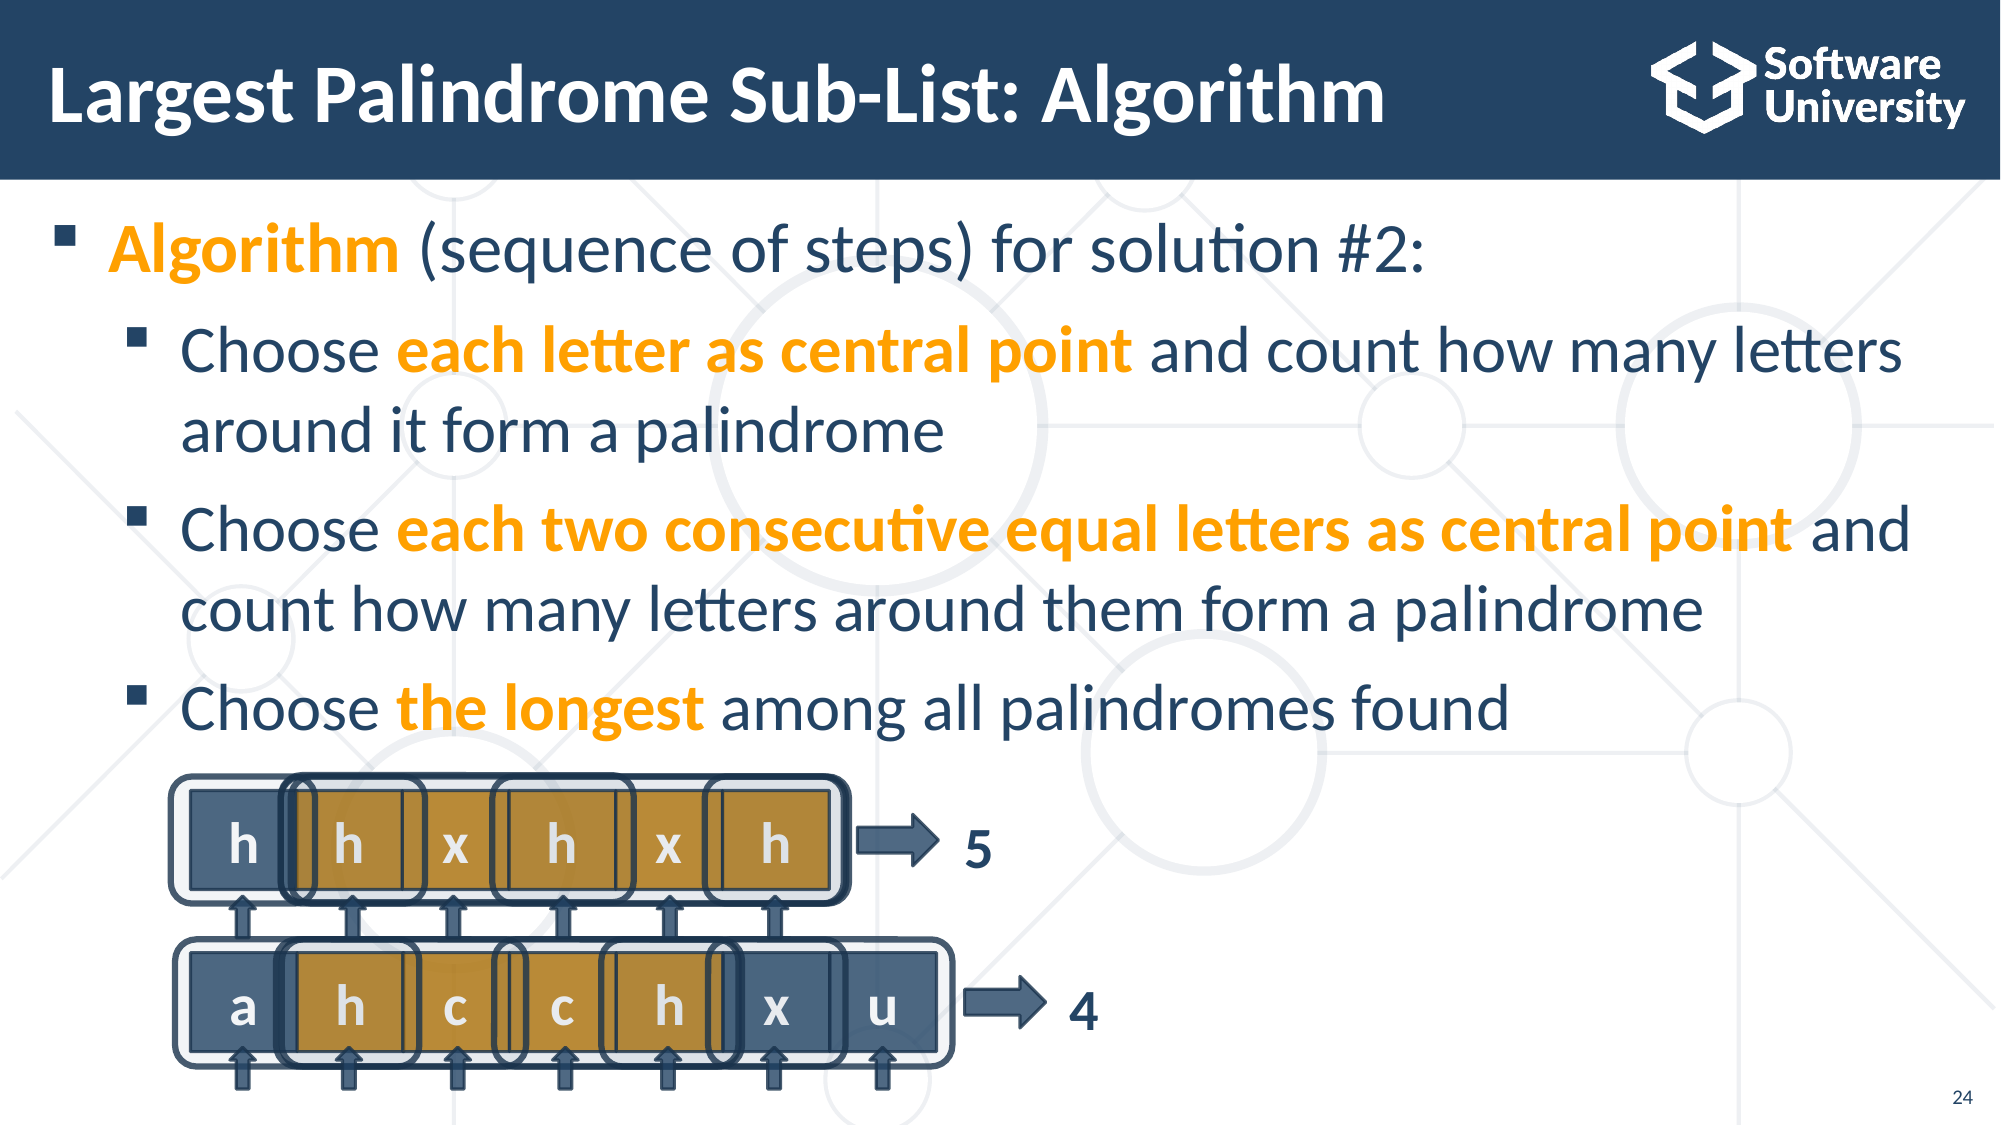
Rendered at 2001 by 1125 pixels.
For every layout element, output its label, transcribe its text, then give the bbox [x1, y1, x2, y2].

text_box [492, 774, 720, 788]
text_box [550, 1060, 581, 1092]
text_box [279, 1060, 340, 1069]
text_box [494, 937, 616, 951]
text_box [360, 899, 446, 906]
text_box [655, 899, 685, 940]
text_box [227, 899, 258, 940]
text_box [759, 1060, 789, 1092]
text_box [337, 899, 368, 940]
text_box [227, 1060, 258, 1092]
text_box [867, 1060, 898, 1092]
text_box [276, 937, 509, 951]
title Largest Palindrome Sub-List: Algorithm [31, 16, 1625, 162]
text_box [653, 1060, 683, 1092]
text_box [571, 899, 662, 906]
text_box [760, 899, 790, 940]
text_box [280, 774, 306, 788]
text_box [548, 899, 579, 940]
text_box [168, 774, 297, 906]
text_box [964, 947, 1124, 1058]
text_box [677, 1060, 724, 1069]
text_box [704, 774, 852, 906]
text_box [857, 785, 1019, 896]
text_box [461, 899, 508, 906]
text_box [295, 899, 345, 906]
text_box [601, 937, 723, 951]
text_box [358, 1060, 449, 1069]
list Algorithm (sequence of steps) for solution #2: Choose each letter as central point and count how many letters around it form a palindrome Choose each two consecutive equal letters as central point and count how many letters around them form a palindrome Choose the longest among all palindromes found [31, 196, 1970, 1104]
picture [1651, 41, 1966, 134]
text_box [438, 899, 469, 940]
text_box [708, 937, 955, 1069]
text_box [290, 774, 508, 788]
text_box [604, 1060, 659, 1069]
text_box [443, 1060, 473, 1092]
text_box [172, 937, 291, 1069]
text_box [285, 899, 306, 906]
text_box [574, 1060, 617, 1069]
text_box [190, 952, 937, 1052]
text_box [190, 790, 830, 890]
slide_number 24 [1927, 1067, 1989, 1117]
text_box [467, 1060, 510, 1069]
text_box [497, 1060, 556, 1069]
text_box [497, 899, 556, 906]
text_box [334, 1060, 364, 1092]
text_box [677, 899, 720, 906]
text_box [252, 1060, 292, 1069]
